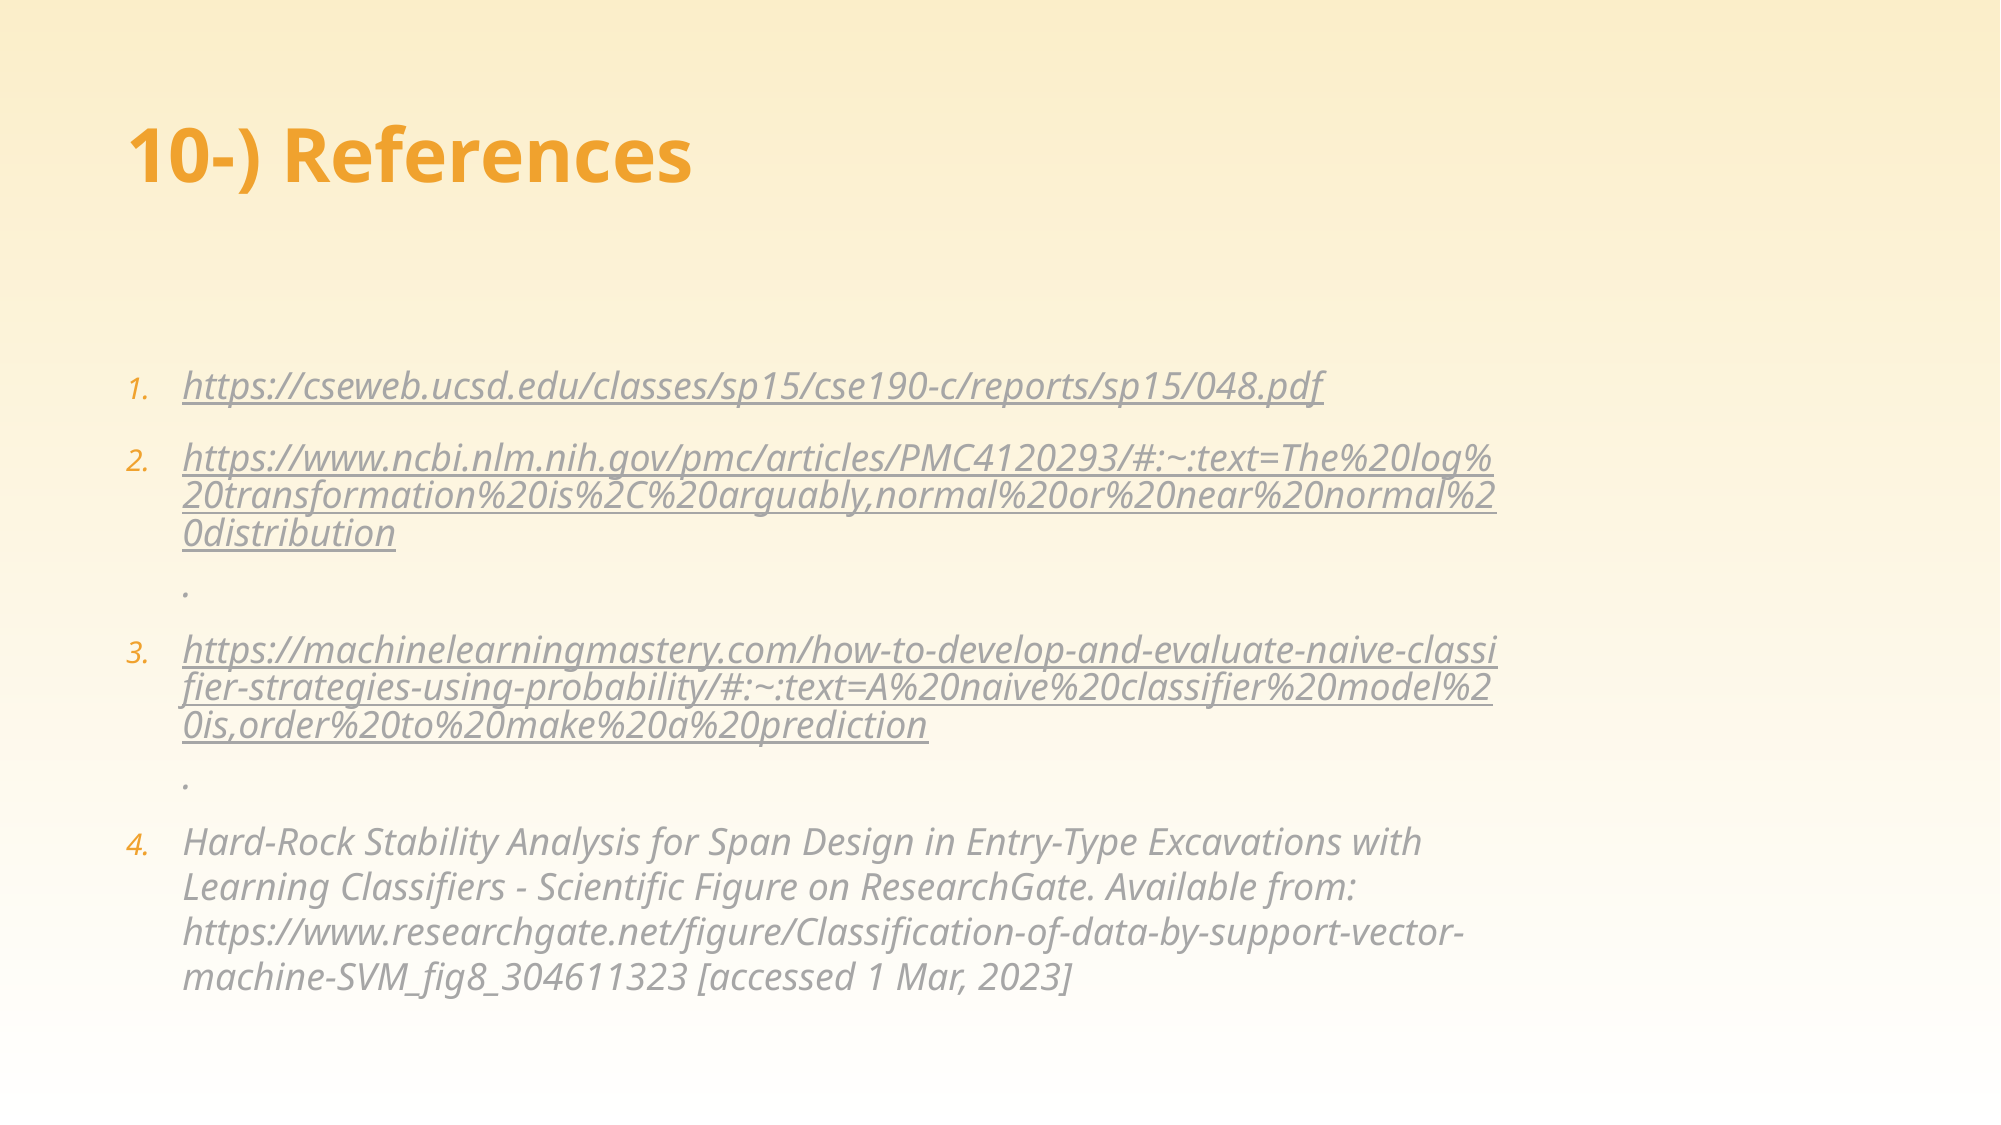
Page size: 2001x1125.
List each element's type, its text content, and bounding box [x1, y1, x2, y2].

title 10-) References [111, 99, 1522, 317]
list https://cseweb.ucsd.edu/classes/sp15/cse190-c/reports/sp15/048.pdf https://www.ncbi.nlm.nih.gov/pmc/articles/PMC4120293/#:~:text=The%20log%20transformation%20is%2C%20arguably,normal%20or%20near%20normal%20distribution. https://machinelearningmastery.com/how-to-develop-and-evaluate-naive-classifier-strategies-using-probability/#:~:text=A%20naive%20classifier%20model%20is,order%20to%20make%20a%20prediction. Hard-Rock Stability Analysis for Span Design in Entry-Type Excavations with Learning Classifiers - Scientific Figure on ResearchGate. Available from: https://www.researchgate.net/figure/Classification-of-data-by-support-vector-machine-SVM_fig8_304611323 [accessed 1 Mar, 2023] [111, 354, 1522, 992]
